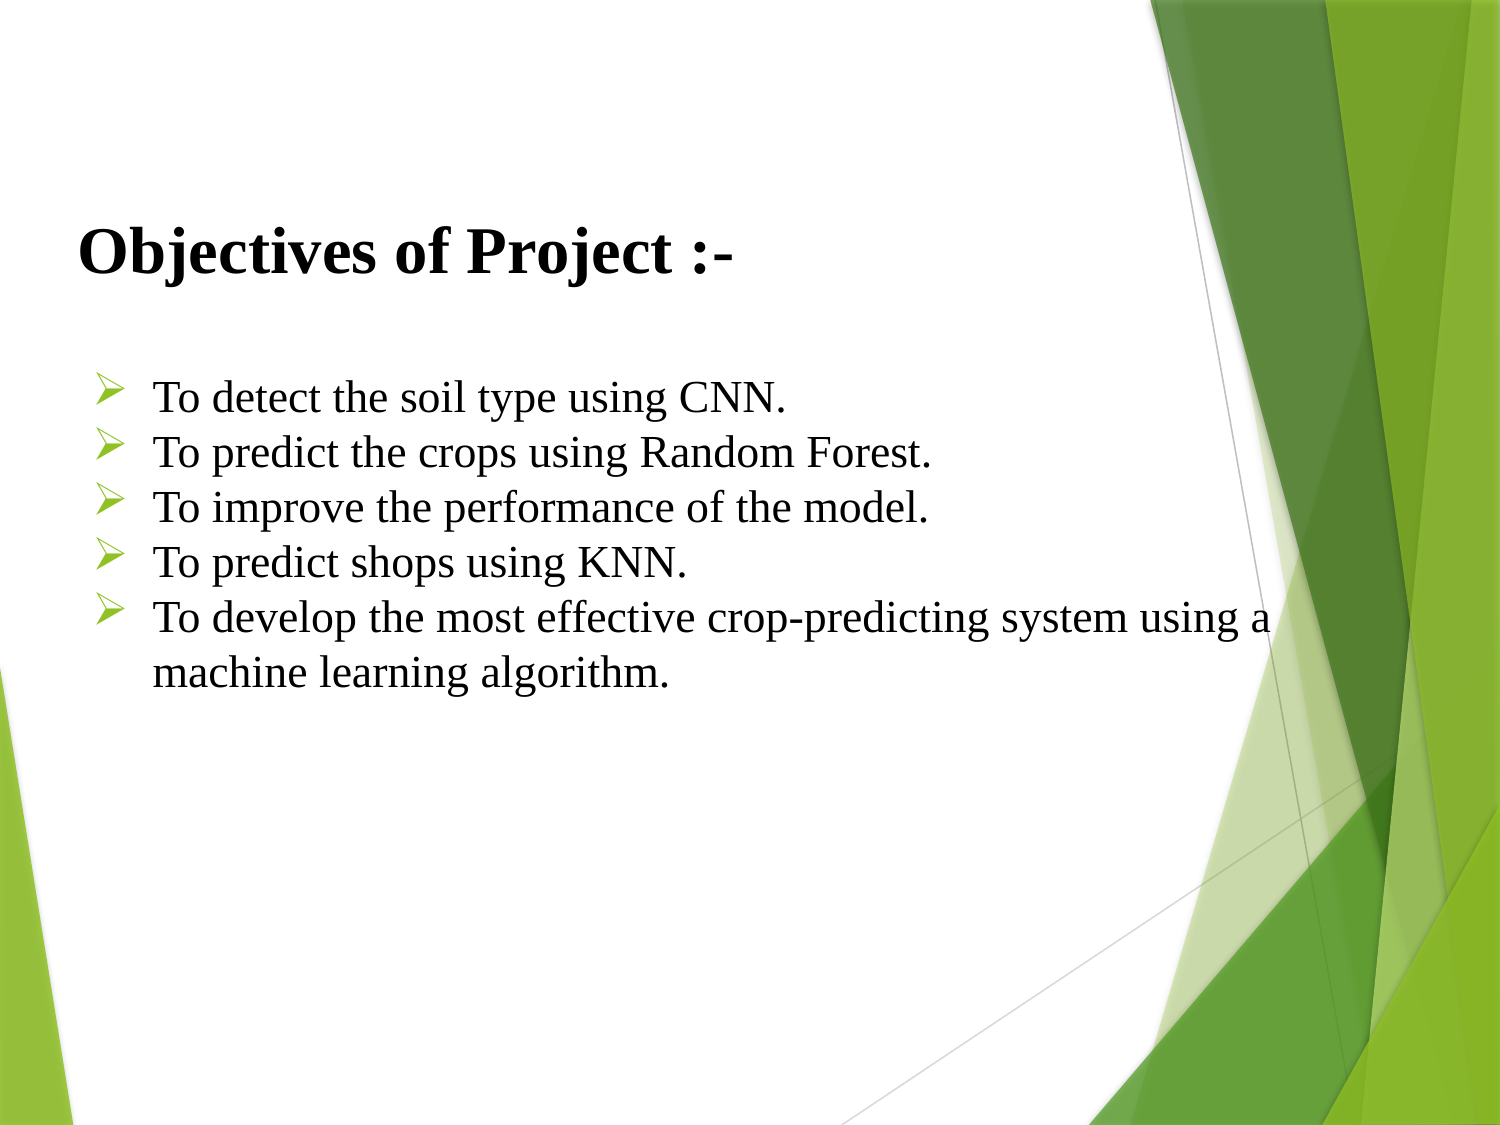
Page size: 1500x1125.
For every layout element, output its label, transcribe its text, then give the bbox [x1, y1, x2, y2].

text_box Objectives of Project :- To detect the soil type using CNN. To predict the crops using Random Forest. To improve the performance of the model. To predict shops using KNN. To develop the most effective crop-predicting system using a machine learning algorithm. [62, 192, 1413, 792]
